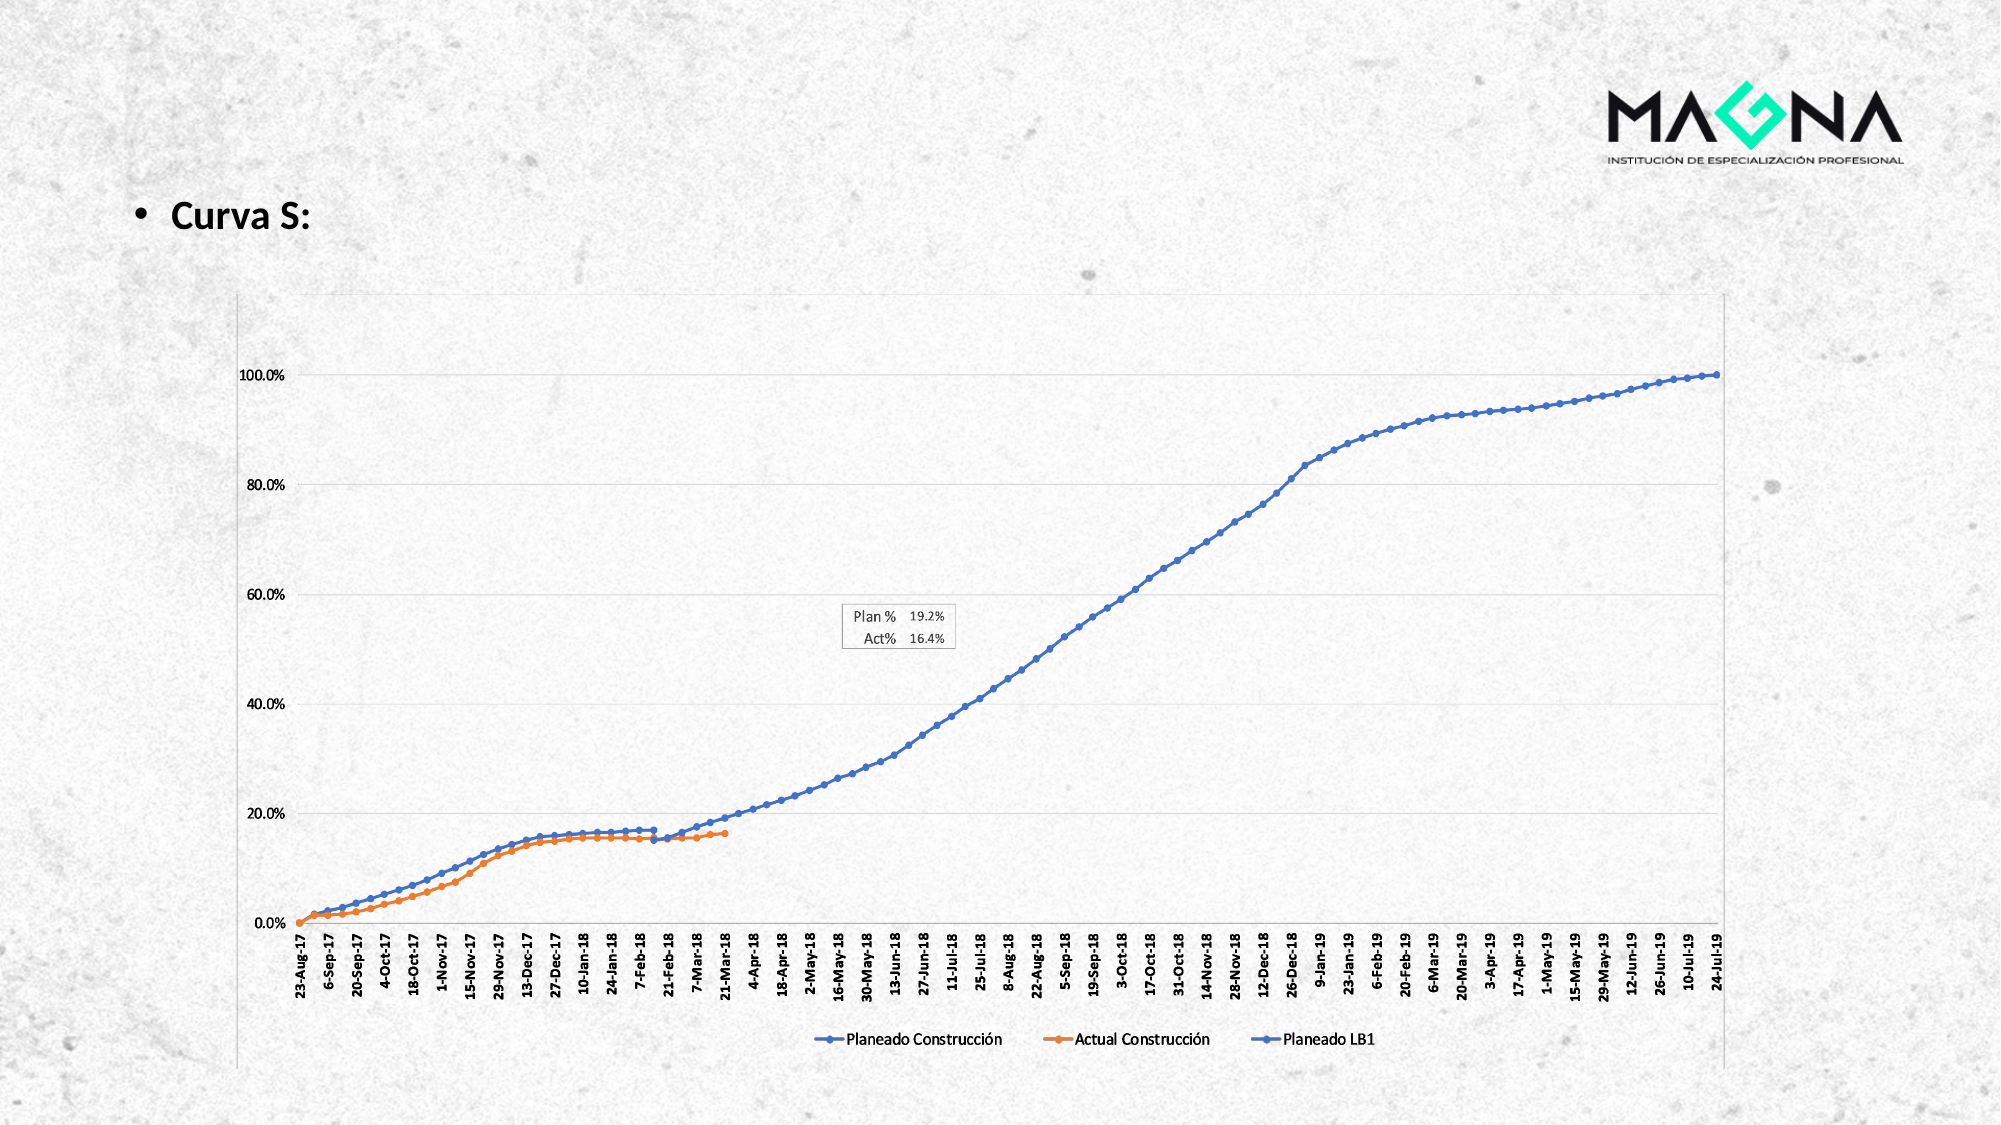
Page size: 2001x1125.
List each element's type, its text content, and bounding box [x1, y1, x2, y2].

picture [0, 0, 2001, 1125]
list Curva S: [118, 185, 1920, 986]
